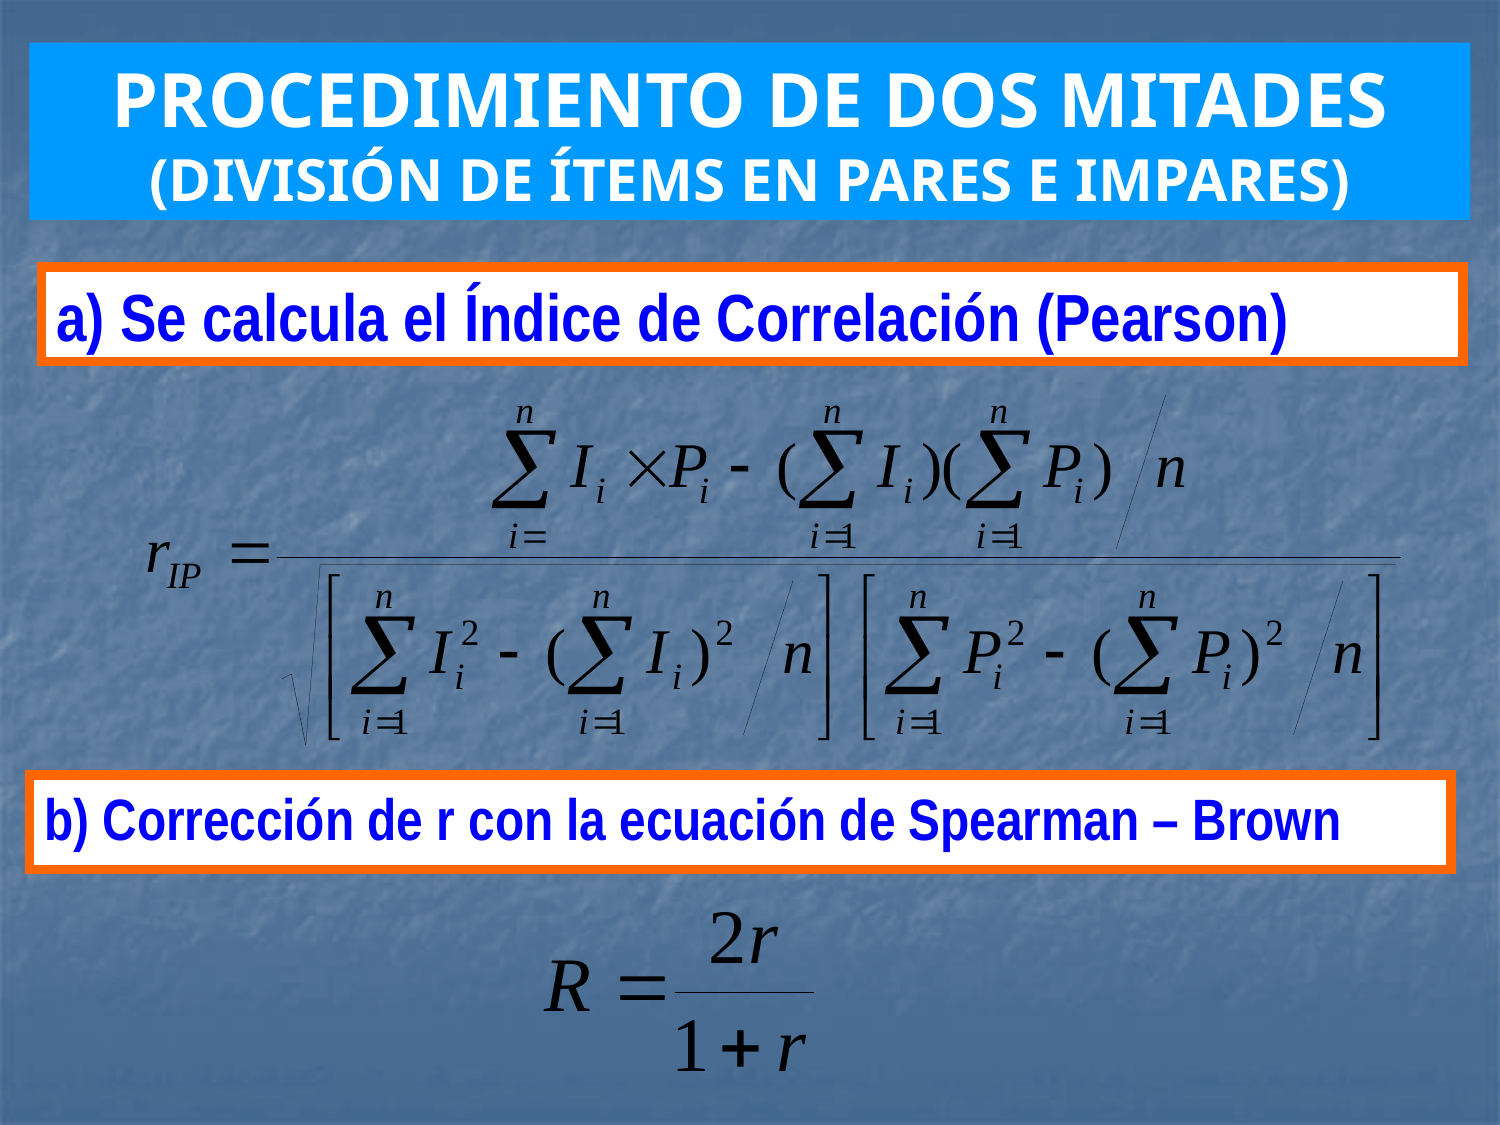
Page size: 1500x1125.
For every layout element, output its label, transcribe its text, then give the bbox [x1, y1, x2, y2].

text_box PROCEDIMIENTO DE DOS MITADES (DIVISIÓN DE ÍTEMS EN PARES E IMPARES) [29, 42, 1471, 220]
picture [135, 381, 1412, 757]
text_box b) Corrección de r con la ecuación de Spearman – Brown [29, 774, 1451, 870]
picture [530, 889, 834, 1092]
text_box a) Se calcula el Índice de Correlación (Pearson) [41, 267, 1463, 362]
